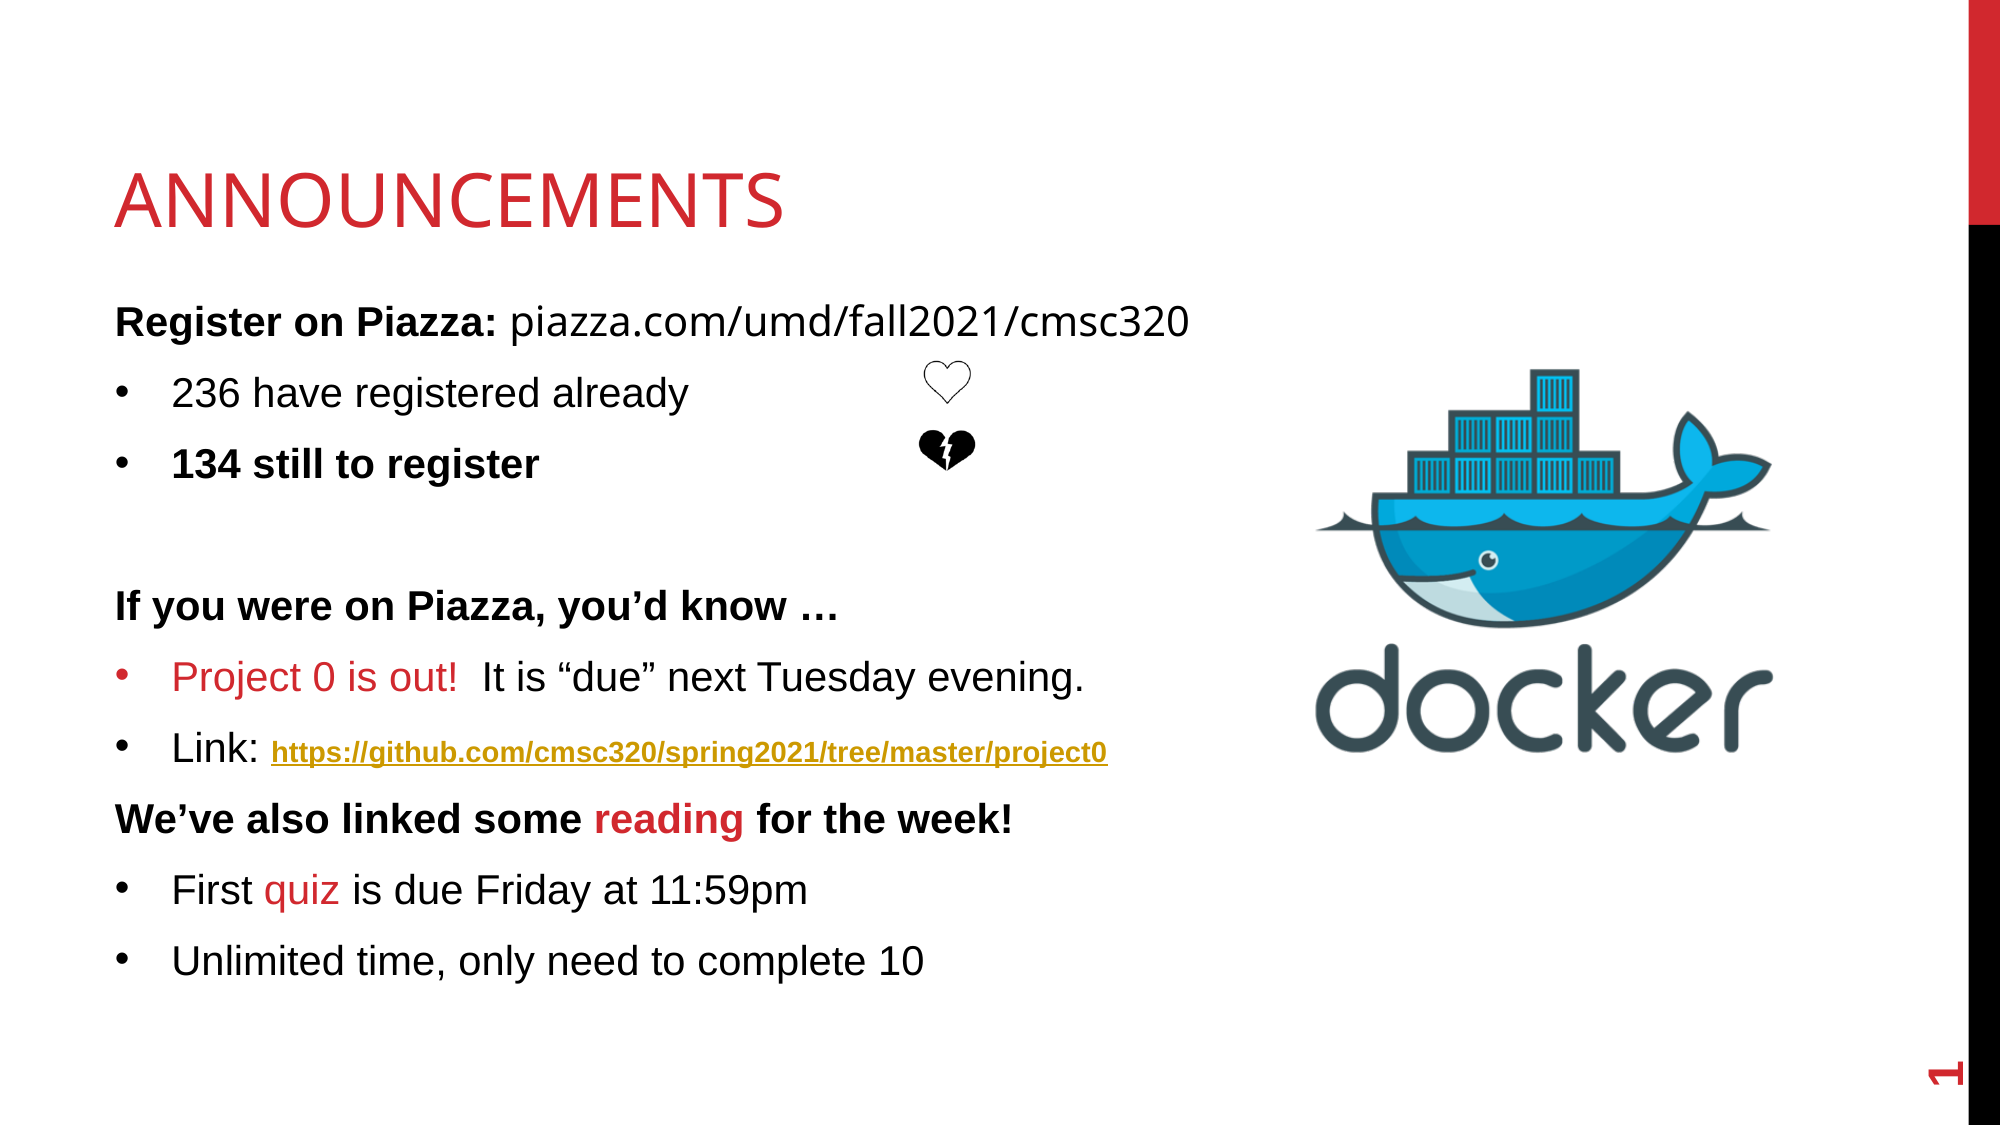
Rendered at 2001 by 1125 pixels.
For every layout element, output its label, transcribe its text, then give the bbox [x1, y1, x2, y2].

title ANNOUNCEMENTS [99, 25, 1367, 250]
picture [1231, 285, 1854, 840]
slide_number ‹#› [1903, 887, 1984, 1104]
list Register on Piazza: piazza.com/umd/fall2021/cmsc320 236 have registered already 134 still to register If you were on Piazza, you’d know … Project 0 is out! It is “due” next Tuesday evening. Link: https://github.com/cmsc320/spring2021/tree/master/project0 We’ve also linked some reading for the week! First quiz is due Friday at 11:59pm Unlimited time, only need to complete 10 [99, 287, 1767, 1005]
picture [916, 419, 978, 481]
picture [920, 357, 973, 406]
